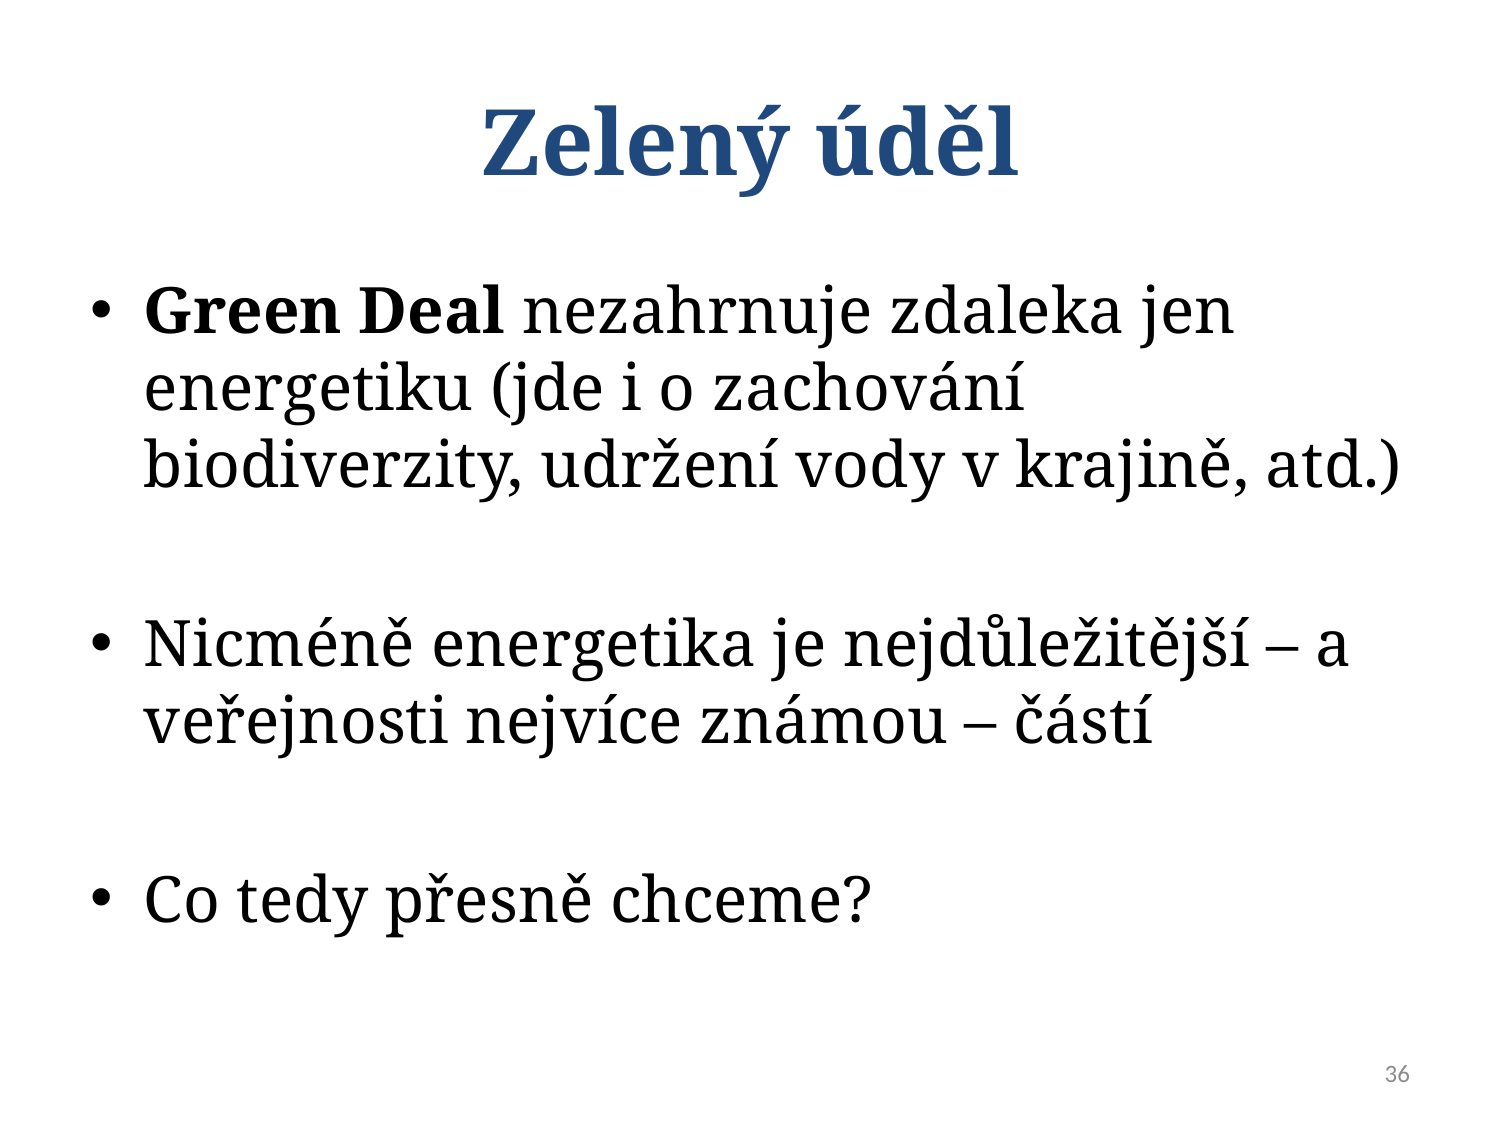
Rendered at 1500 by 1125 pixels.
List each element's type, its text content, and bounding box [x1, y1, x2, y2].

list Green Deal nezahrnuje zdaleka jen energetiku (jde i o zachování biodiverzity, udržení vody v krajině, atd.) Nicméně energetika je nejdůležitější – a veřejnosti nejvíce známou – částí Co tedy přesně chceme? [75, 262, 1425, 1005]
slide_number 36 [1074, 1042, 1425, 1103]
title Zelený úděl [75, 45, 1425, 233]
